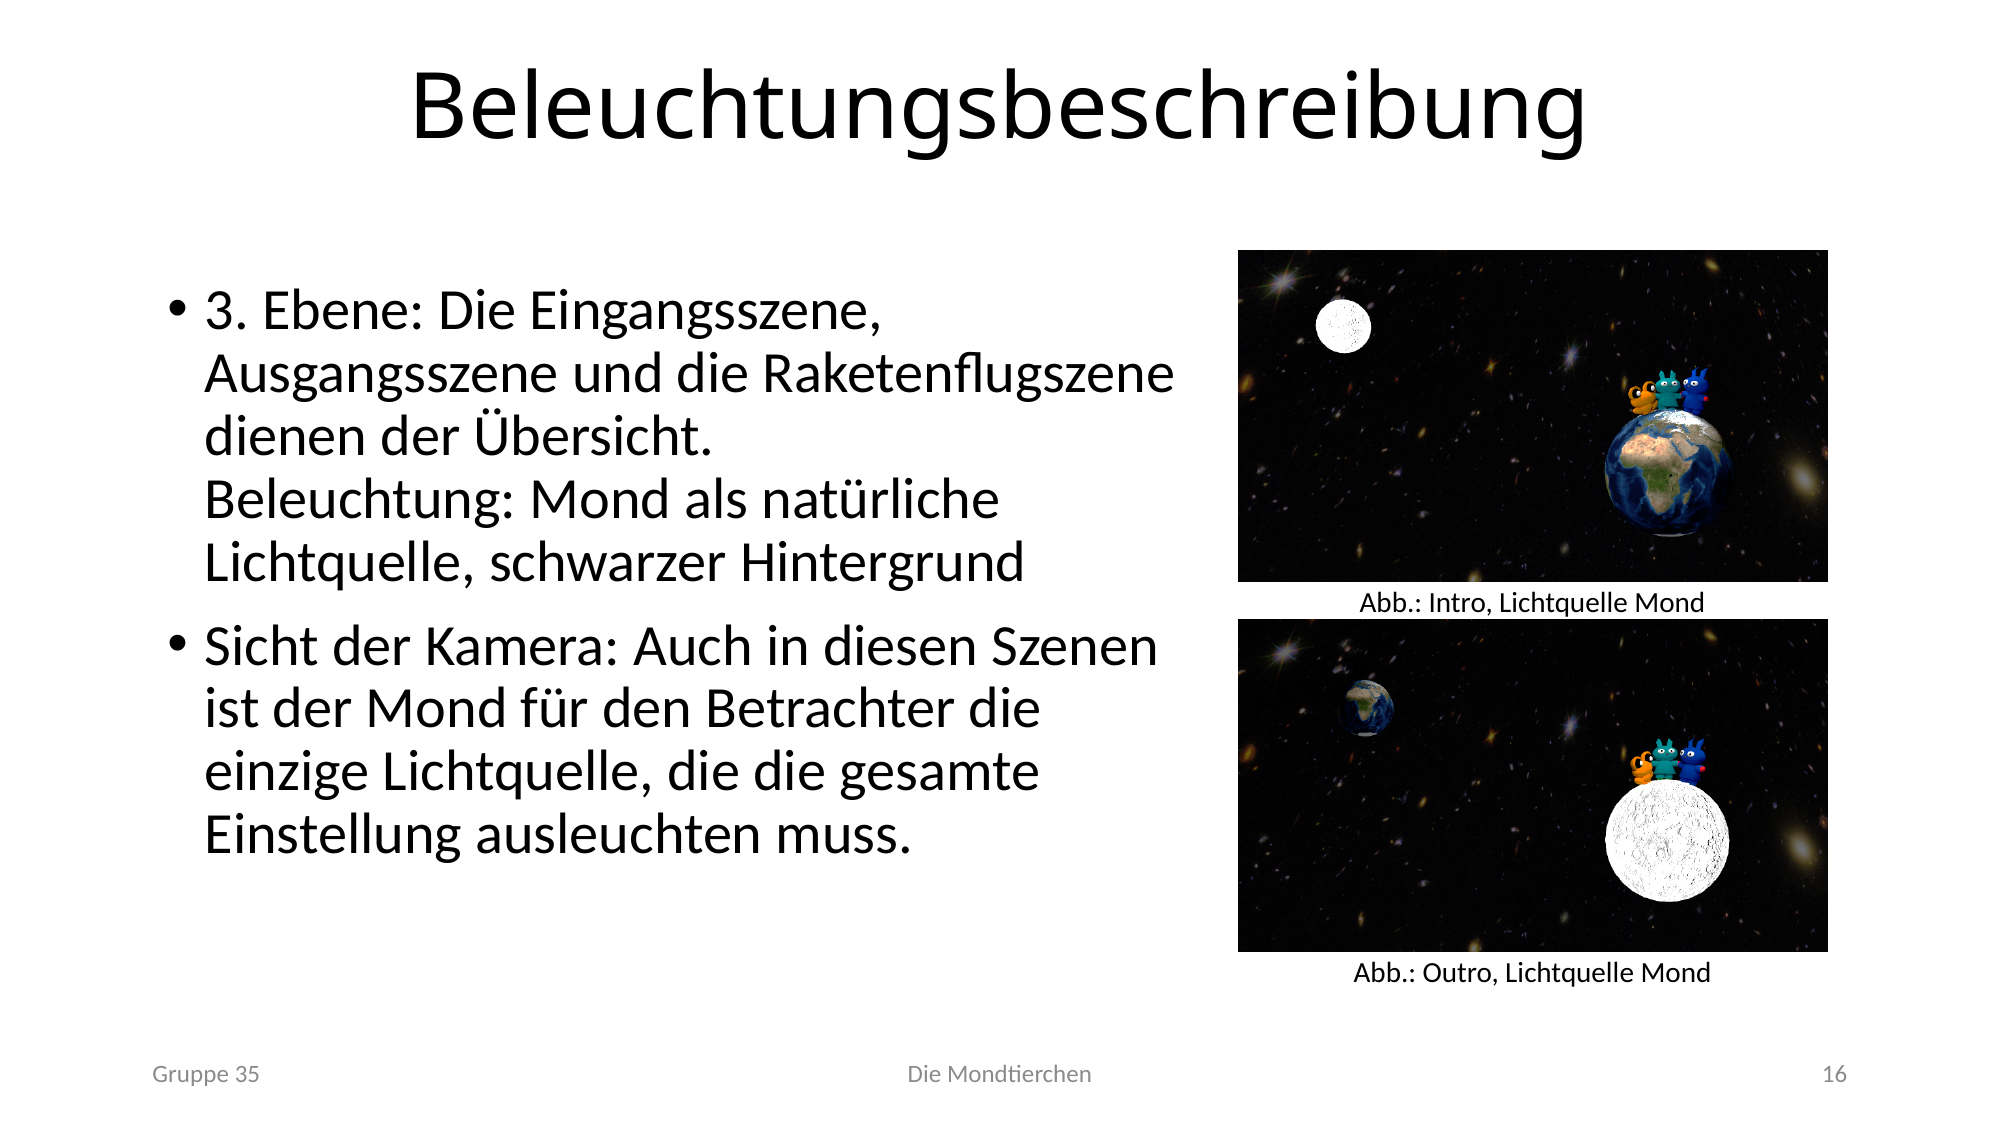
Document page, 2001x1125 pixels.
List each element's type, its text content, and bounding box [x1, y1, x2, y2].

slide_number 16 [1412, 1042, 1863, 1103]
title Beleuchtungsbeschreibung [137, 0, 1863, 218]
text_box Abb.: Outro, Lichtquelle Mond [1338, 952, 1727, 996]
picture [1238, 250, 1828, 582]
picture [1238, 619, 1828, 952]
footer Die Mondtierchen [662, 1042, 1338, 1103]
list 3. Ebene: Die Eingangsszene, Ausgangsszene und die Raketenflugszene dienen der Übersicht. Beleuchtung: Mond als natürliche Lichtquelle, schwarzer Hintergrund Sicht der Kamera: Auch in diesen Szenen ist der Mond für den Betrachter die einzige Lichtquelle, die die gesamte Einstellung ausleuchten muss. [152, 272, 1192, 1011]
slide_number Gruppe 35 [137, 1042, 588, 1103]
text_box Abb.: Intro, Lichtquelle Mond [1344, 582, 1721, 619]
